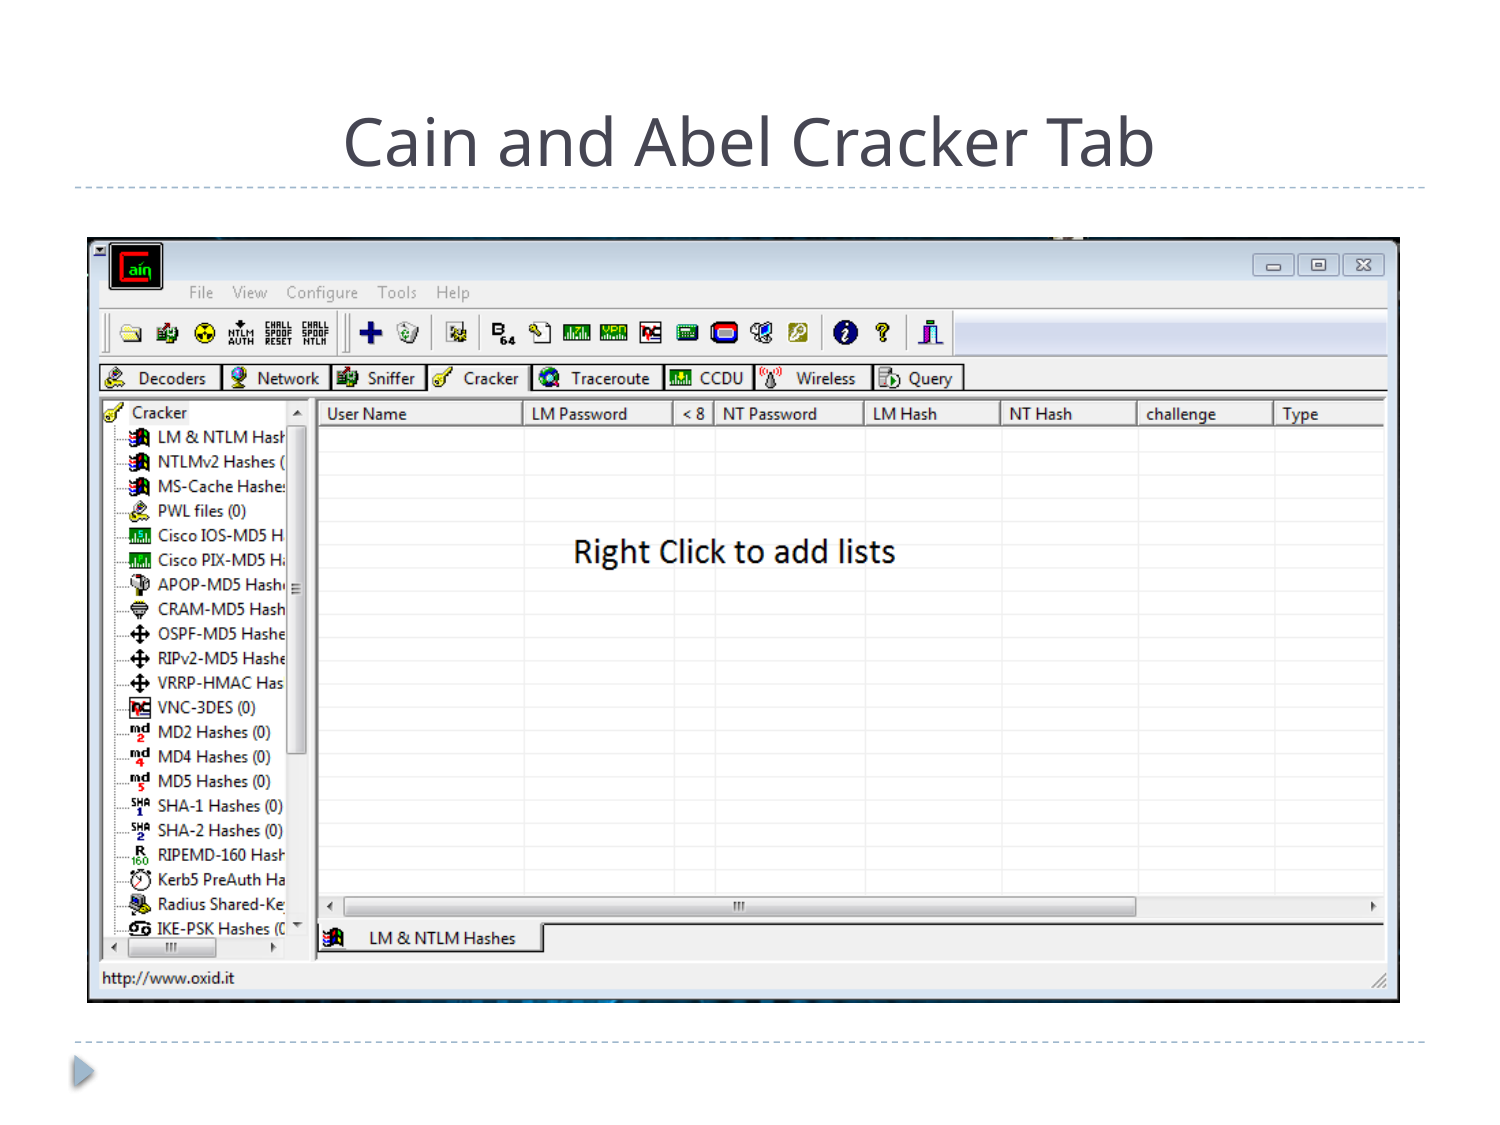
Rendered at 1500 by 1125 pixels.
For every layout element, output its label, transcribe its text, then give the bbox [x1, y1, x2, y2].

title Cain and Abel Cracker Tab [75, 37, 1425, 188]
picture [87, 237, 1401, 1004]
